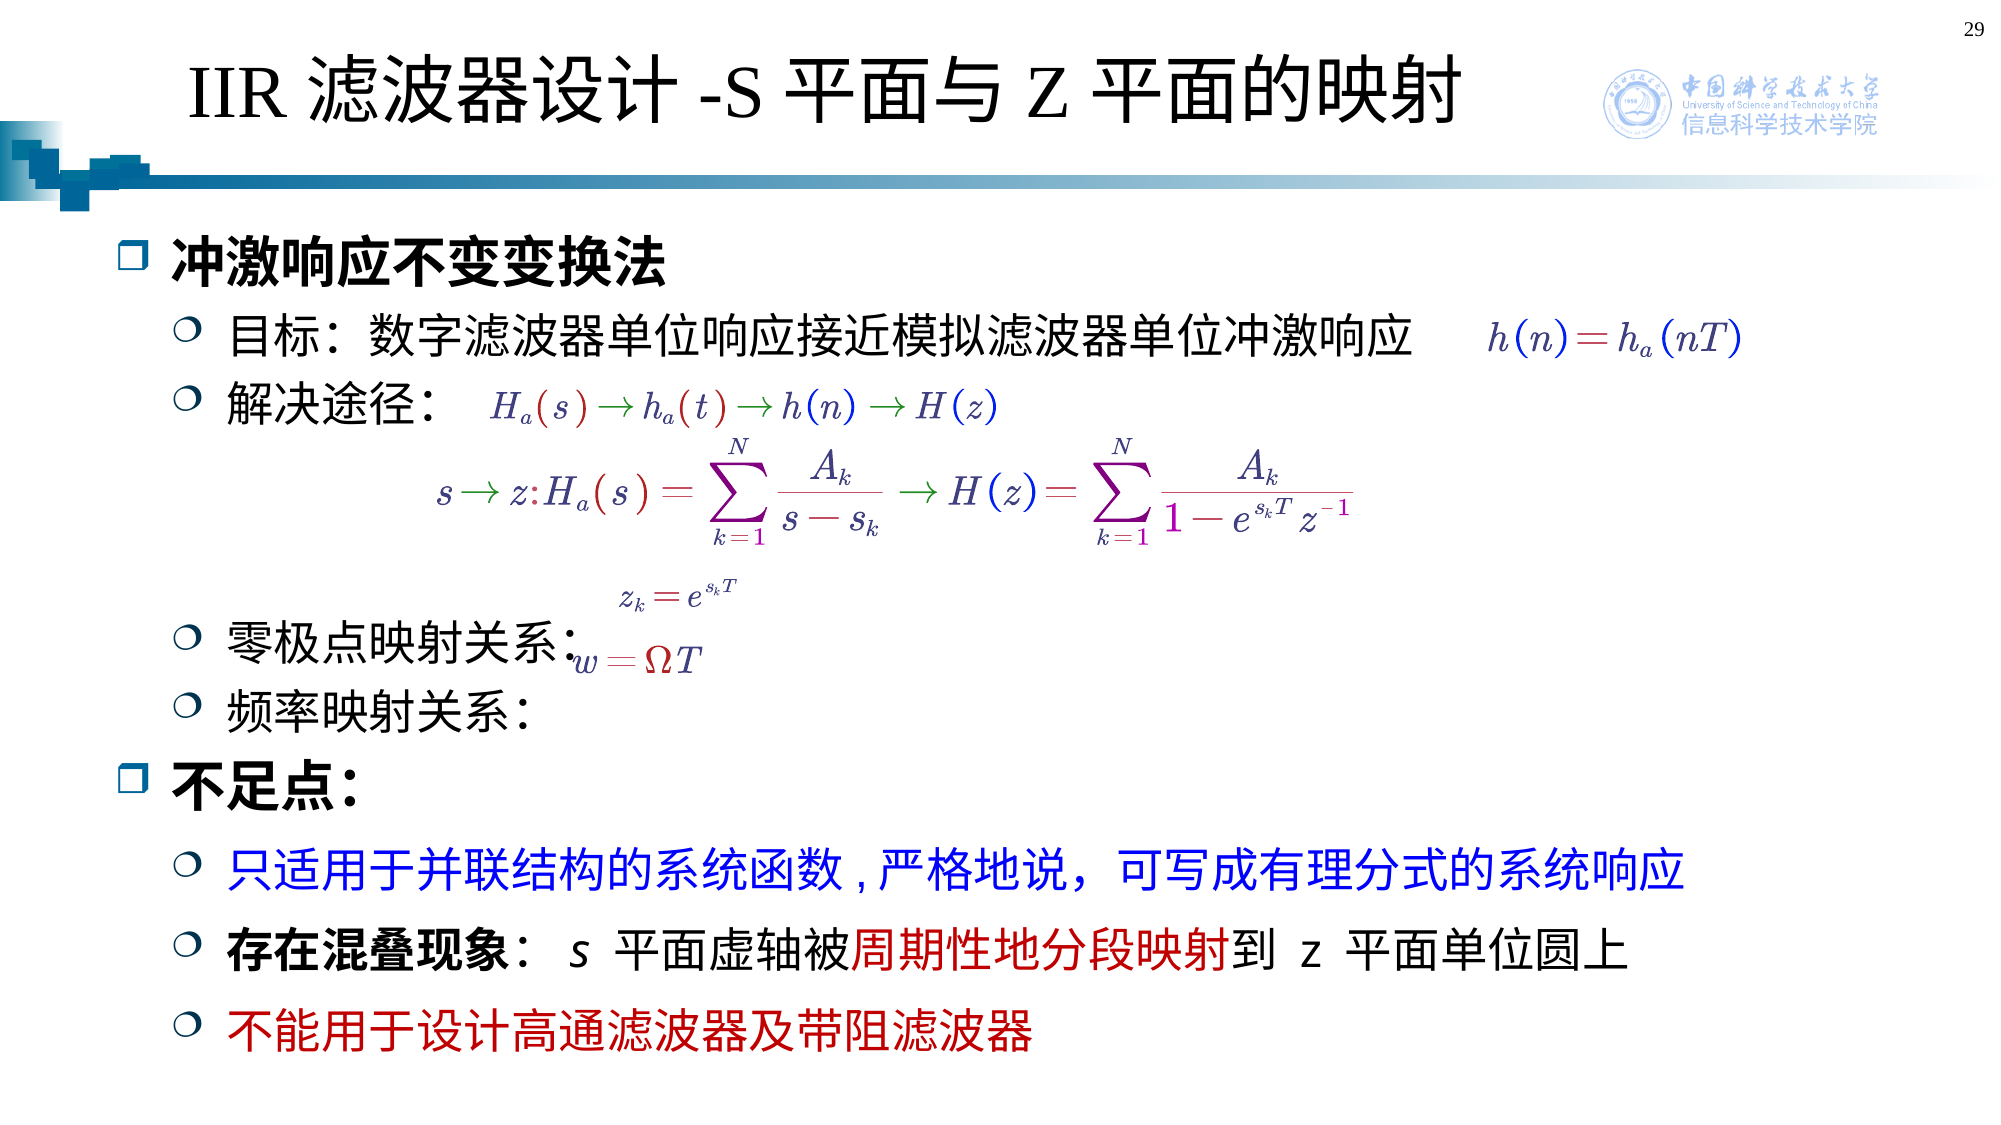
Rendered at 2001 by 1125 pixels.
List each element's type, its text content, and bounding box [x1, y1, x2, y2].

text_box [485, 378, 1004, 427]
slide_number 29 [1533, 1, 2000, 49]
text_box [432, 429, 1362, 560]
list 冲激响应不变变换法 目标：数字滤波器单位响应接近模拟滤波器单位冲激响应 解决途径： 零极点映射关系： 频率映射关系： 不足点： 只适用于并联结构的系统函数,严格地说，可写成有理分式的系统响应 存在混叠现象：s 平面虚轴被周期性地分段映射到 z 平面单位圆上 不能用于设计高通滤波器及带阻滤波器 [99, 219, 1901, 1067]
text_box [1484, 308, 1748, 373]
title IIR滤波器设计-S平面与Z平面的映射 [172, 30, 1901, 145]
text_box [568, 634, 709, 692]
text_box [615, 571, 744, 624]
